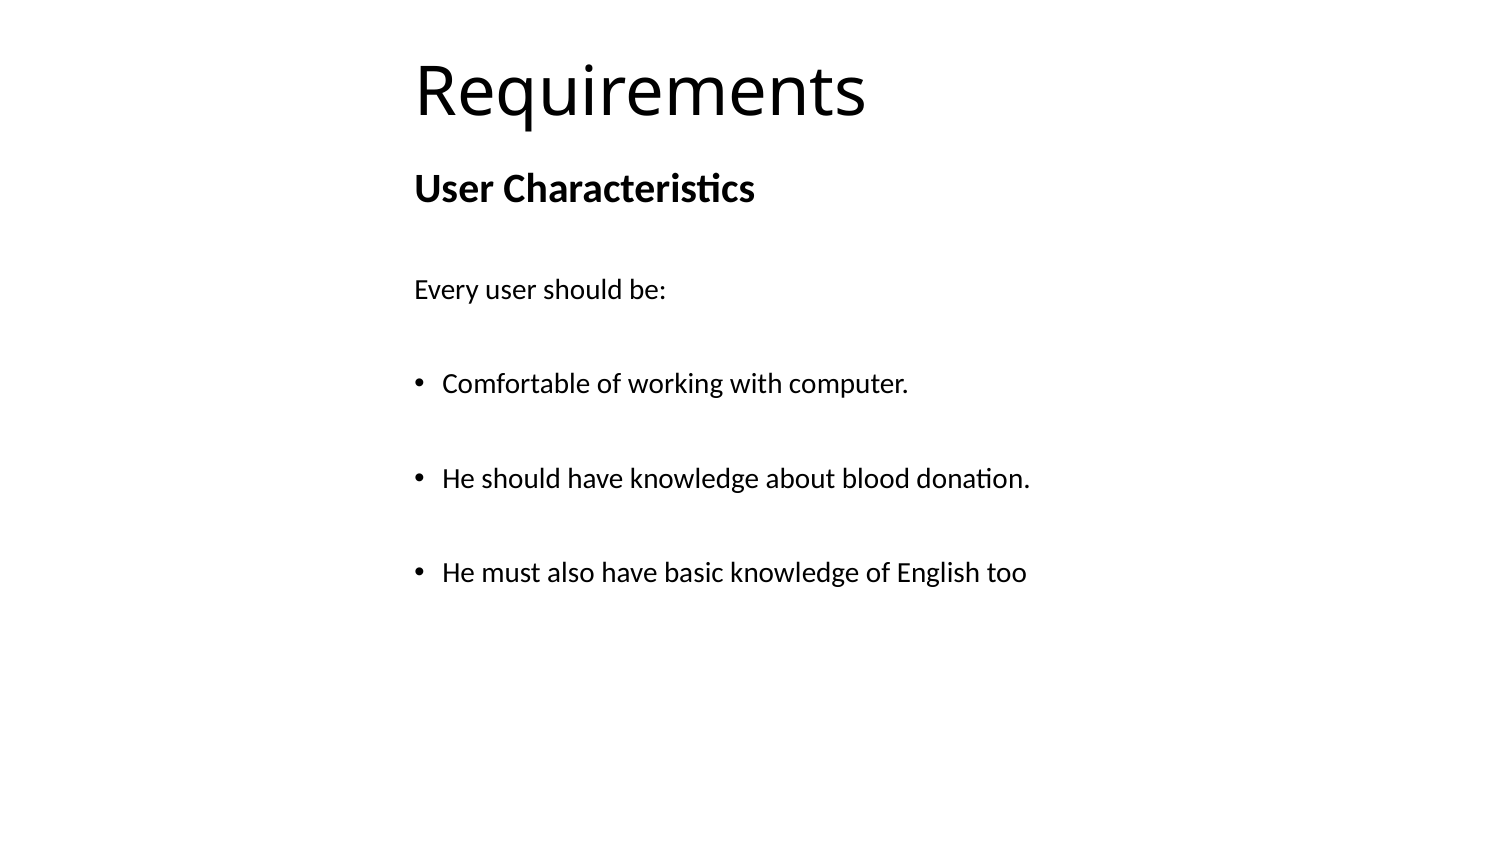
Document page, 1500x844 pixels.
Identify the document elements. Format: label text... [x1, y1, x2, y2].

title Requirements [399, 46, 1402, 141]
list User Characteristics Every user should be: Comfortable of working with computer. He should have knowledge about blood donation. He must also have basic knowledge of English too [399, 158, 1402, 798]
